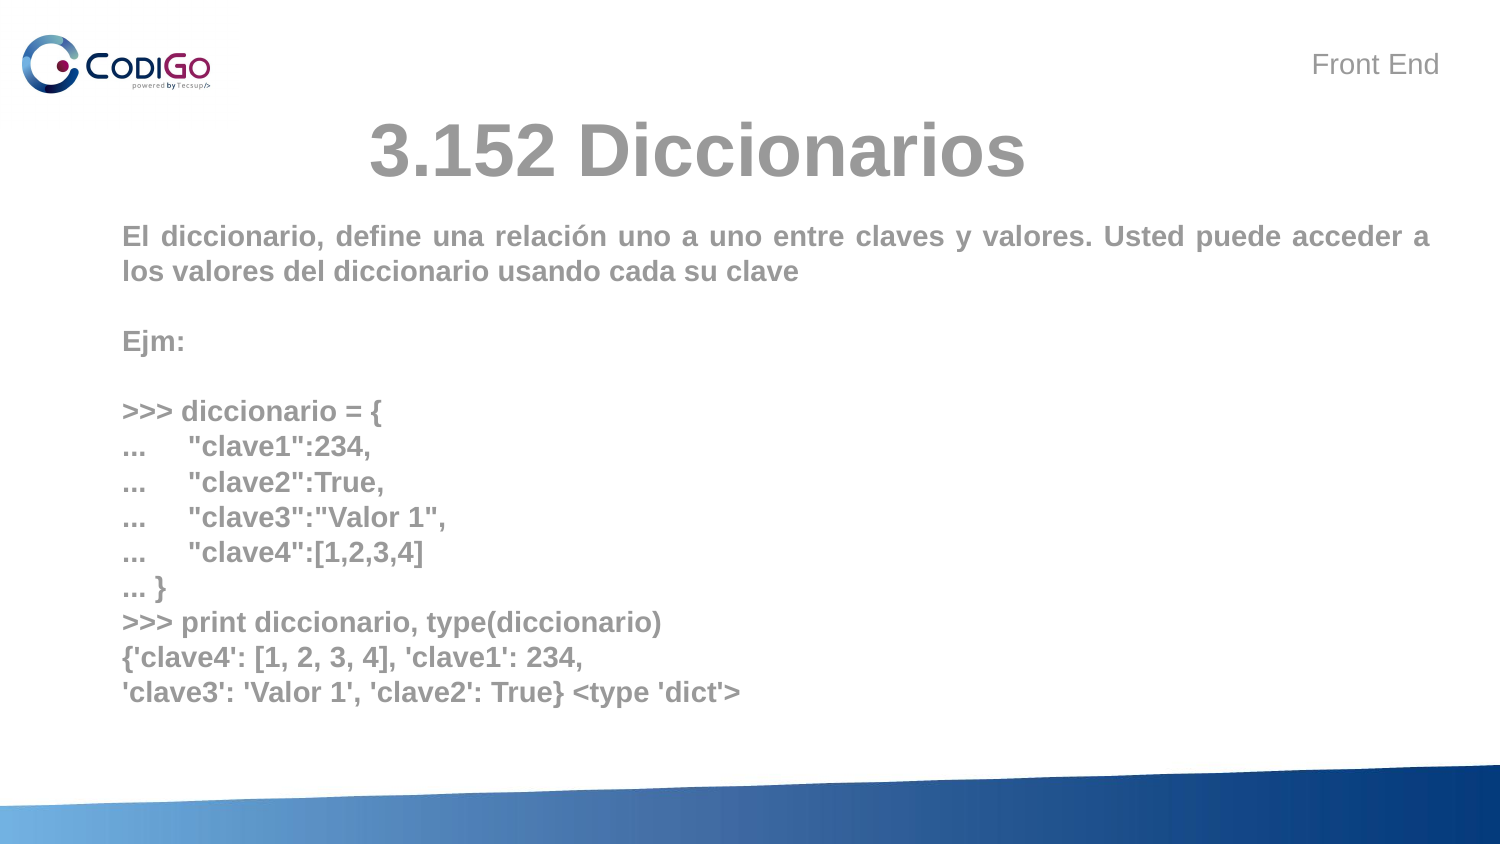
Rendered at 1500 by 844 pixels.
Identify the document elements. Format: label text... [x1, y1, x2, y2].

picture [0, 0, 1500, 844]
text_box El diccionario, define una relación uno a uno entre claves y valores. Usted puede acceder a los valores del diccionario usando cada su clave Ejm: >>> diccionario = { ... "clave1":234, ... "clave2":True, ... "clave3":"Valor 1", ... "clave4":[1,2,3,4] ... } >>> print diccionario, type(diccionario) {'clave4': [1, 2, 3, 4], 'clave1': 234, 'clave3': 'Valor 1', 'clave2': True} <type 'dict'> [107, 209, 1447, 779]
text_box 3.152 Diccionarios [331, 93, 1132, 199]
